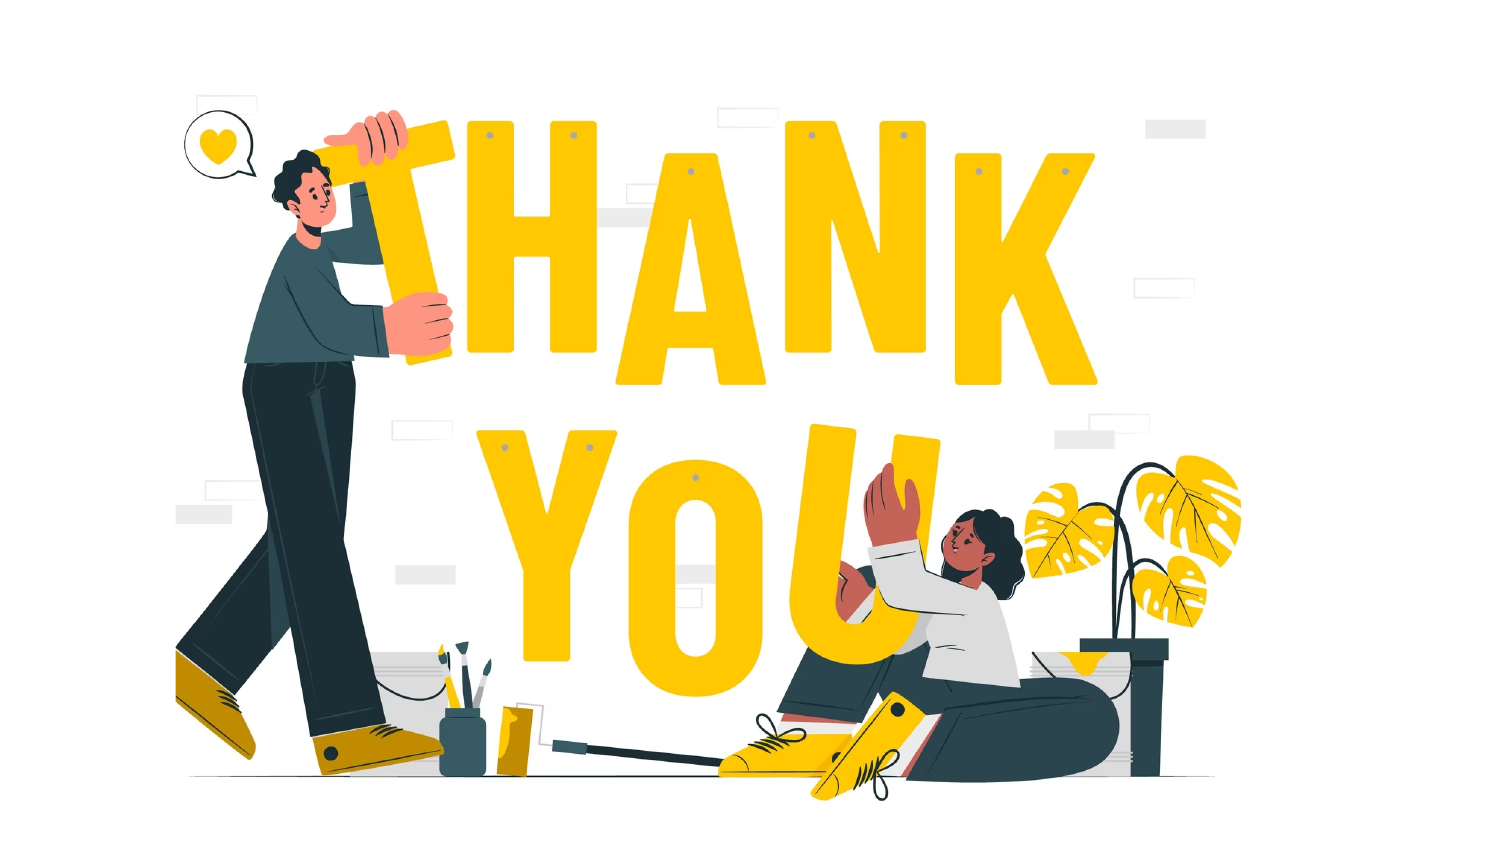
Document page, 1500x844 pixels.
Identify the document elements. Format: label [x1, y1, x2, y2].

picture [175, 31, 1381, 835]
